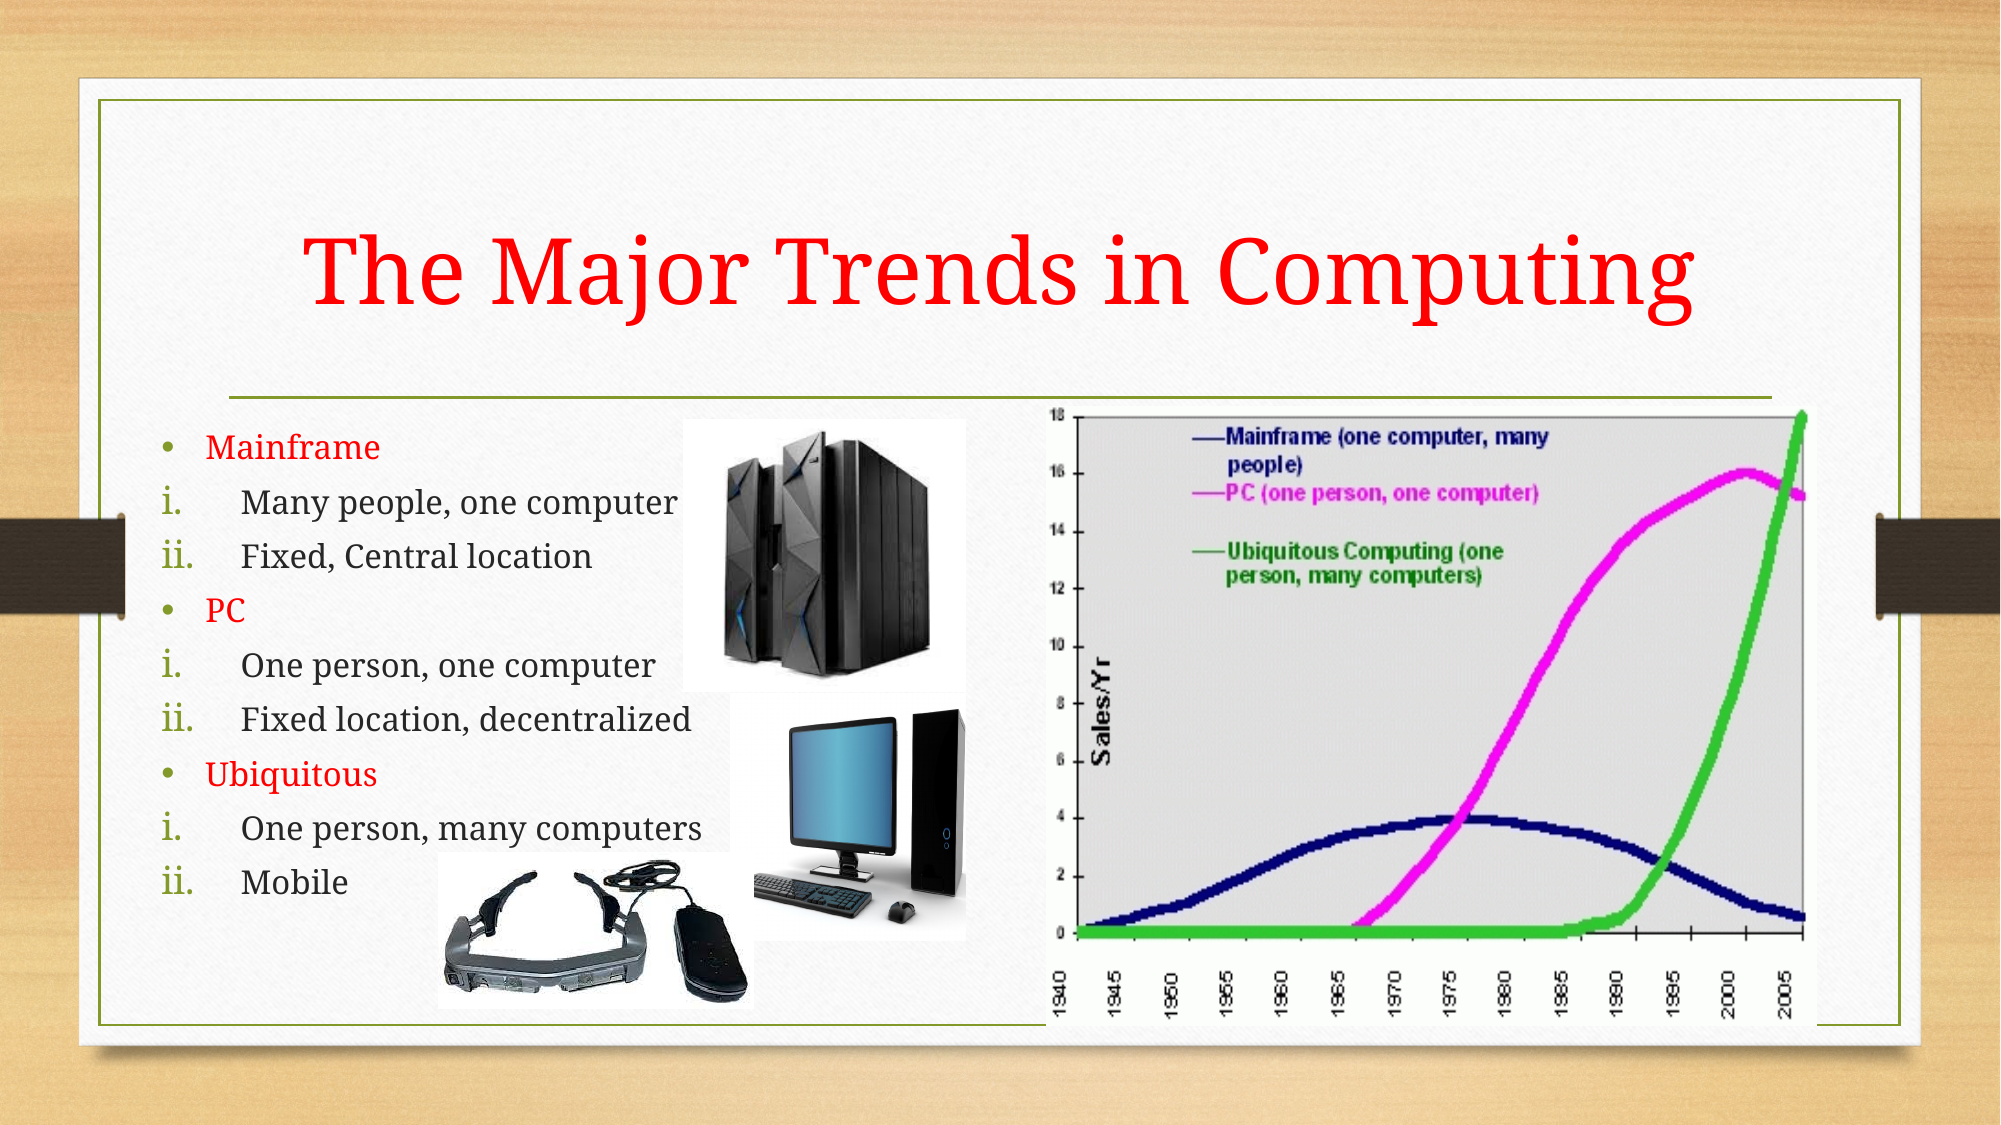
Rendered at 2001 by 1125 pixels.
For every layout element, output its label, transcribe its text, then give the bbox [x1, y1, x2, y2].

picture [0, 0, 2001, 1125]
list Mainframe Many people, one computer Fixed, Central location PC One person, one computer Fixed location, decentralized Ubiquitous One person, many computers Mobile [146, 419, 730, 964]
title The Major Trends in Computing [212, 161, 1788, 375]
